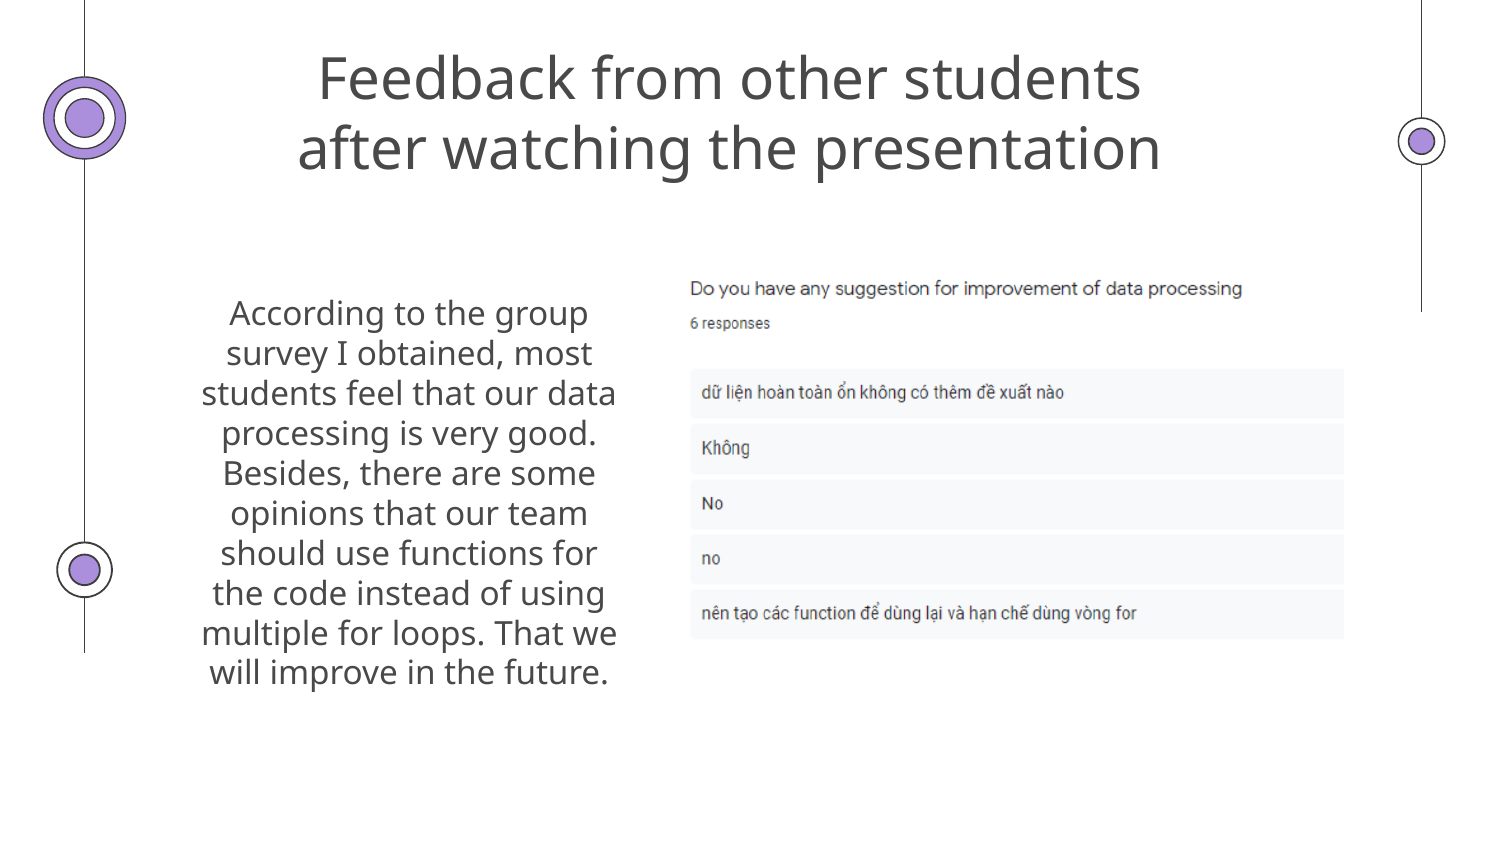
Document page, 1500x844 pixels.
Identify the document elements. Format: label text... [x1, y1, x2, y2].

subtitle According to the group survey I obtained, most students feel that our data processing is very good. Besides, there are some opinions that our team should use functions for the code instead of using multiple for loops. That we will improve in the future. [177, 277, 642, 645]
title Feedback from other students after watching the presentation [263, 26, 1196, 173]
picture [670, 259, 1344, 645]
